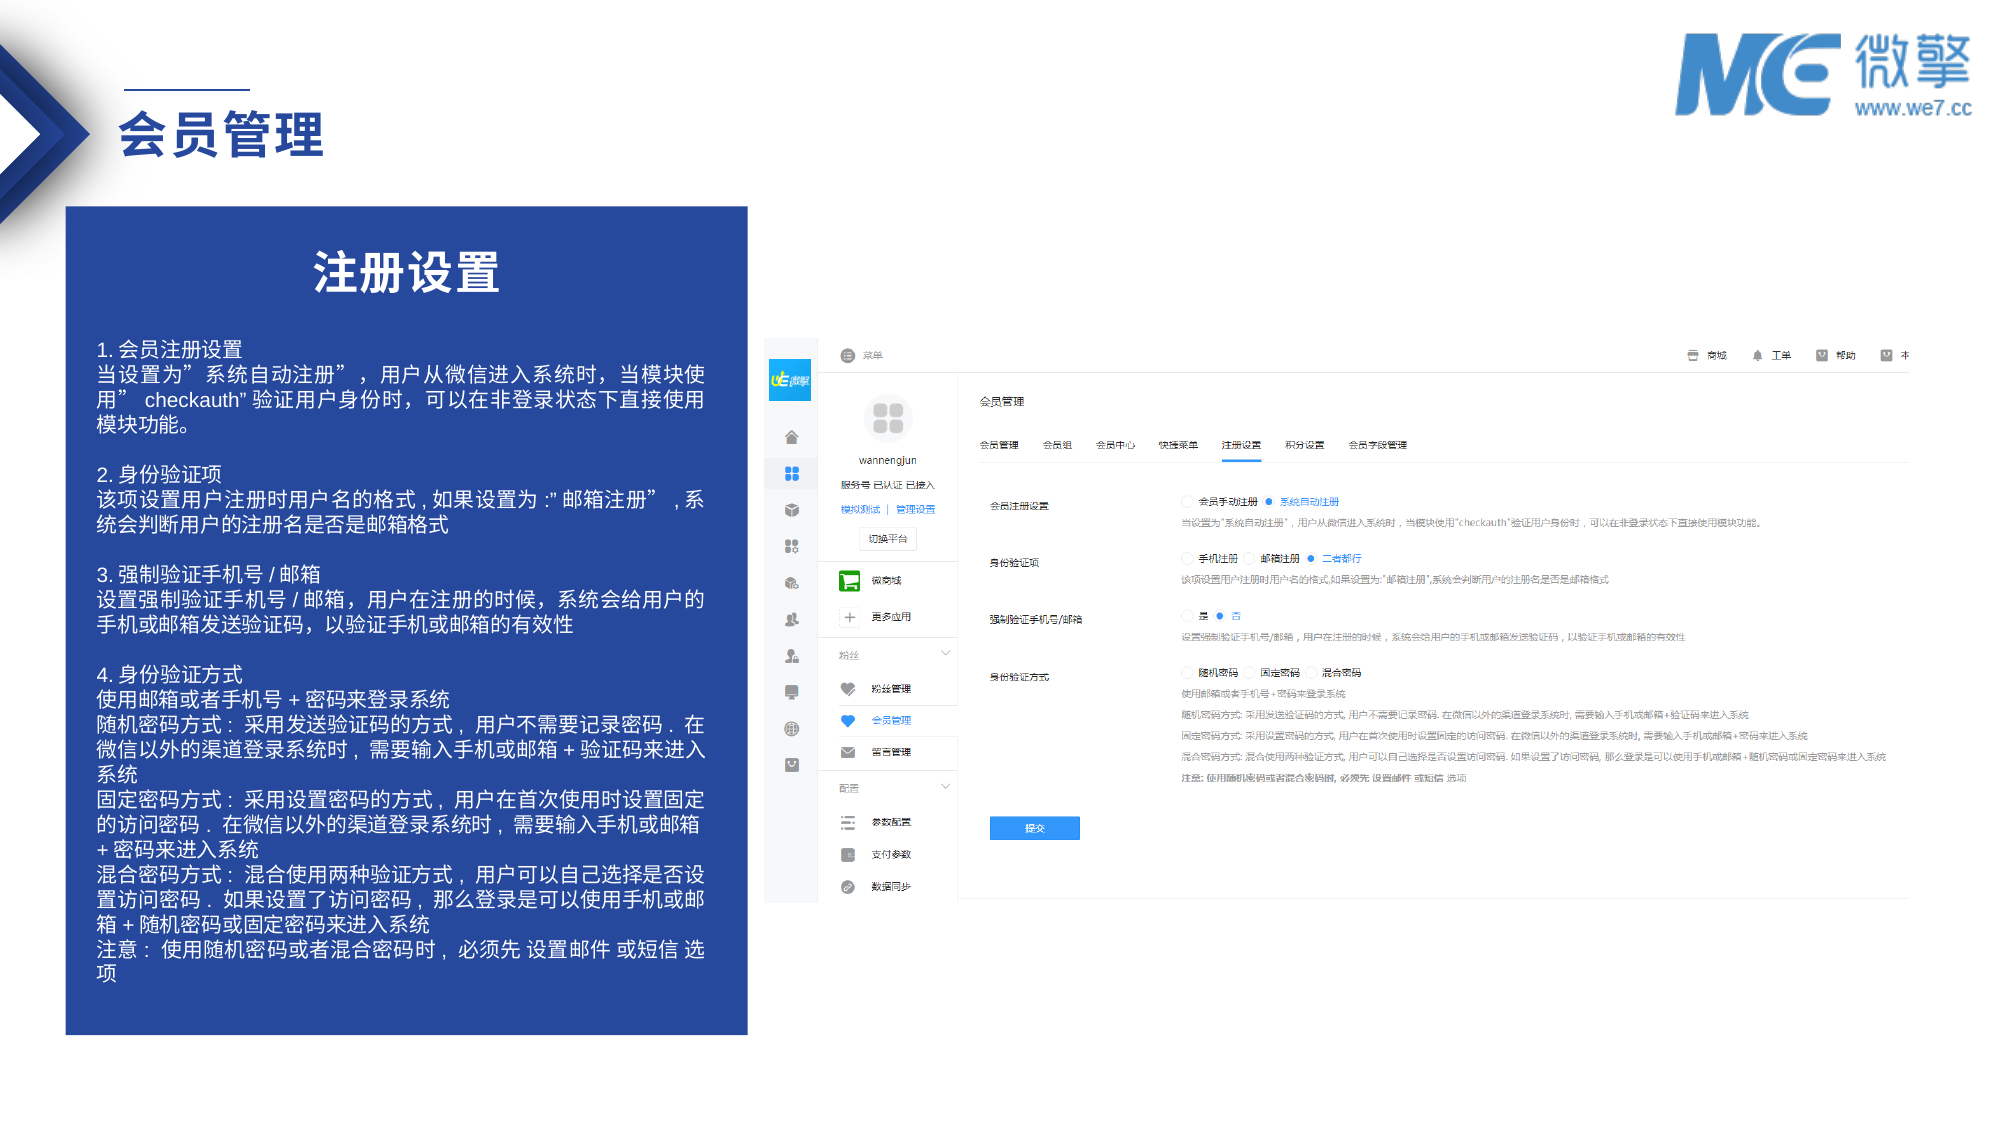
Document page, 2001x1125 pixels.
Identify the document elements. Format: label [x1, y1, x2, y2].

picture [1649, 7, 1994, 144]
picture [764, 338, 1909, 903]
text_box [65, 206, 748, 1036]
text_box [0, 44, 91, 224]
text_box [101, 89, 341, 173]
